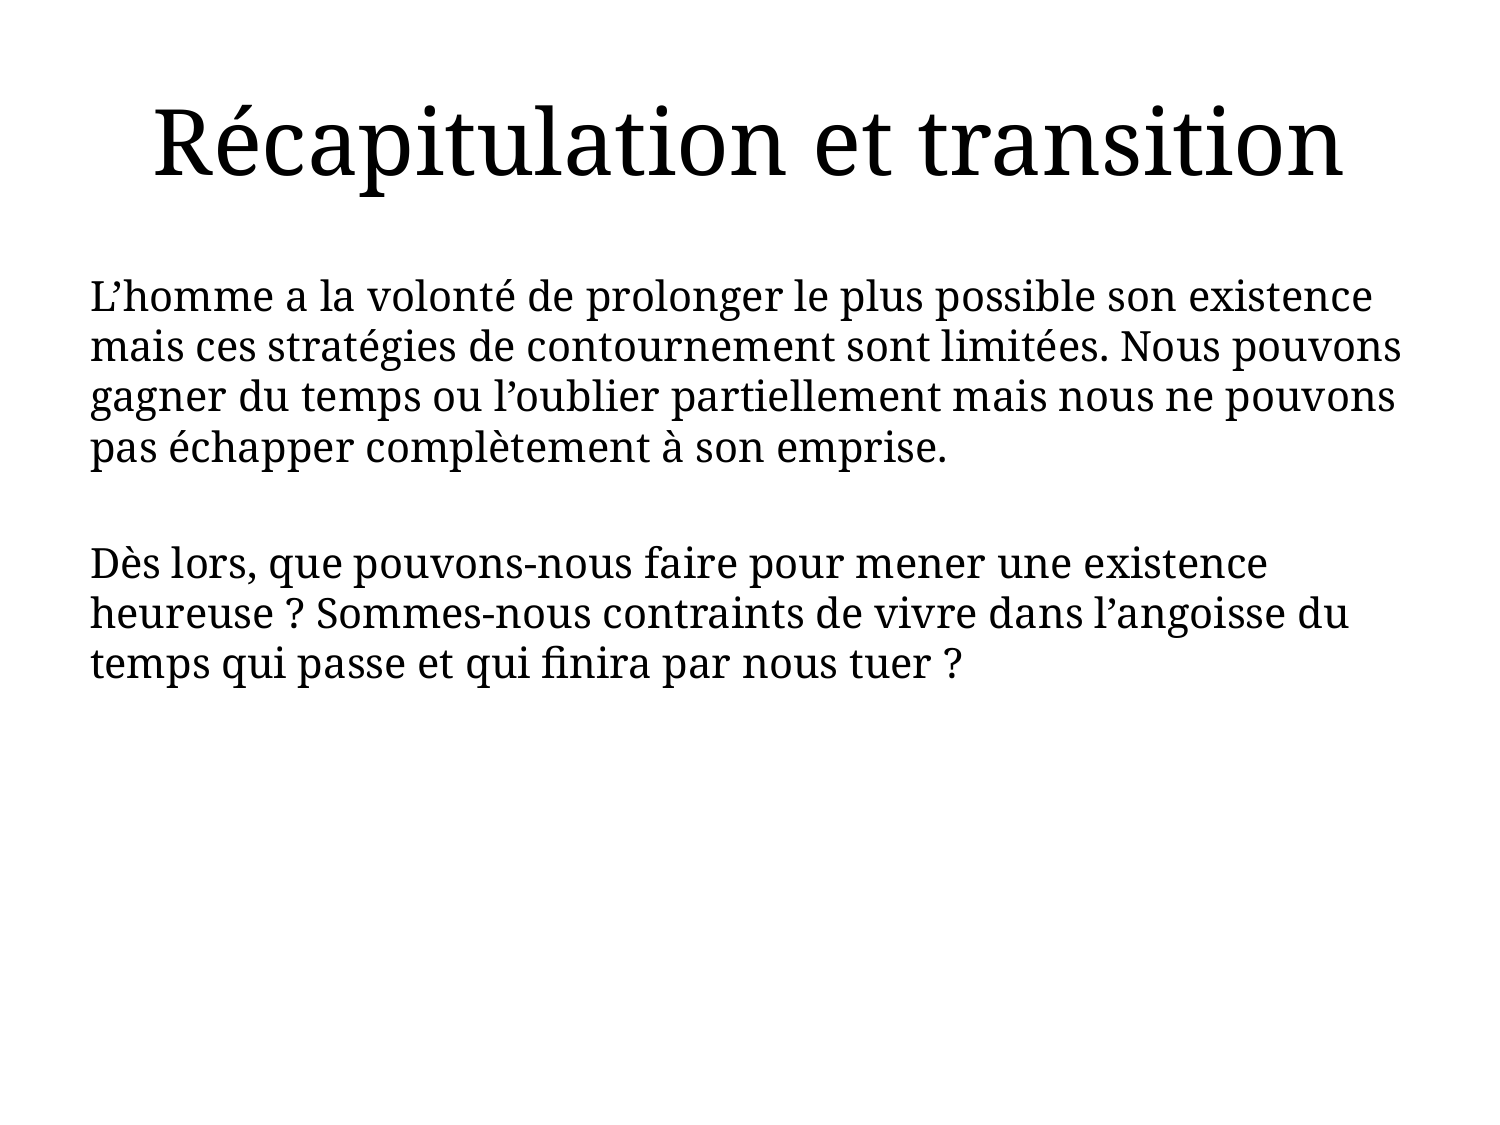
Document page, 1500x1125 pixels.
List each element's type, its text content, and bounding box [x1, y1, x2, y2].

list L’homme a la volonté de prolonger le plus possible son existence mais ces stratégies de contournement sont limitées. Nous pouvons gagner du temps ou l’oublier partiellement mais nous ne pouvons pas échapper complètement à son emprise. Dès lors, que pouvons-nous faire pour mener une existence heureuse ? Sommes-nous contraints de vivre dans l’angoisse du temps qui passe et qui finira par nous tuer ? [75, 262, 1425, 1005]
title Récapitulation et transition [75, 45, 1425, 233]
